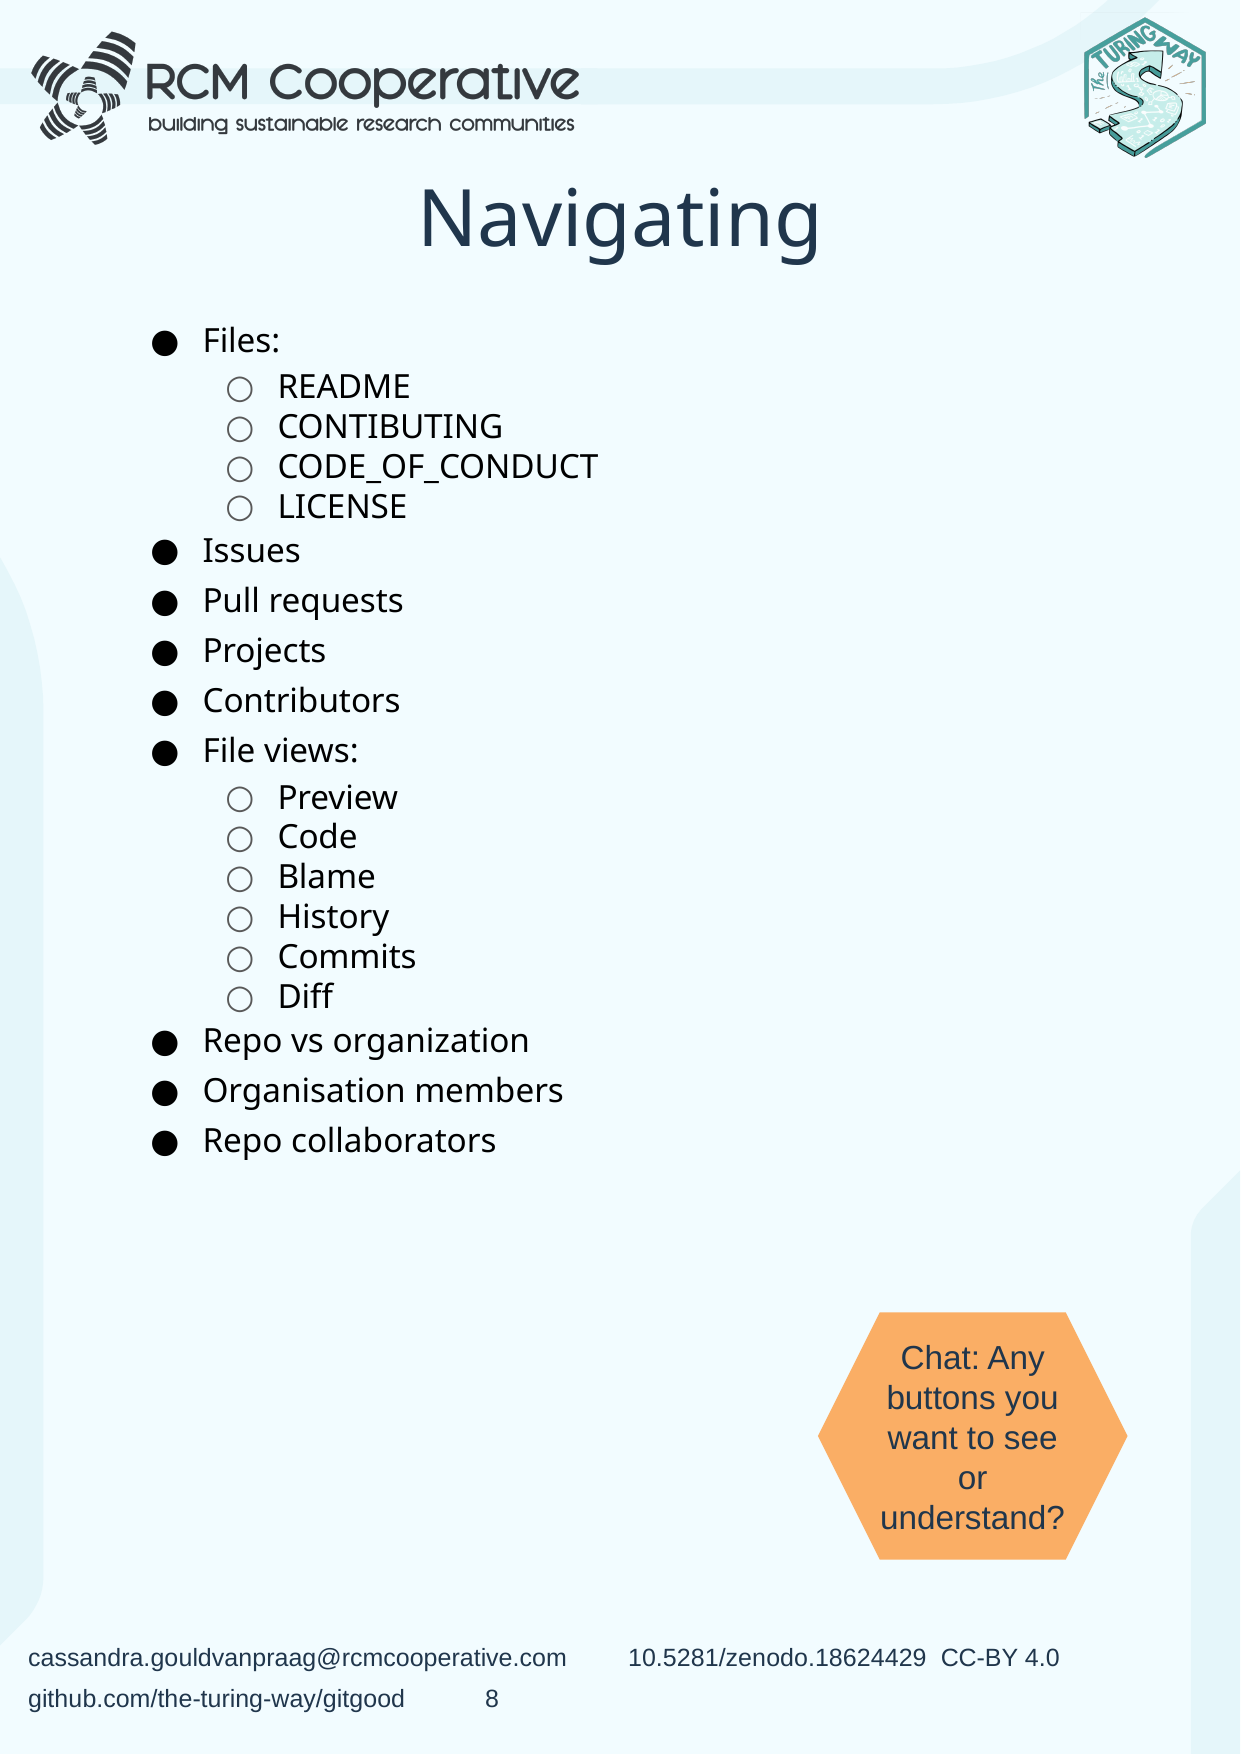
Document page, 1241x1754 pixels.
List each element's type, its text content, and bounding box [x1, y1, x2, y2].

title Navigating [75, 151, 1165, 284]
text_box Chat: Any buttons you want to see or understand? [816, 1310, 1130, 1562]
picture [1080, 12, 1210, 162]
list Files: README CONTIBUTING CODE_OF_CONDUCT LICENSE Issues Pull requests Projects Contributors File views: Preview Code Blame History Commits Diff Repo vs organization Organisation members Repo collaborators [112, 300, 1128, 1567]
picture [30, 31, 614, 149]
